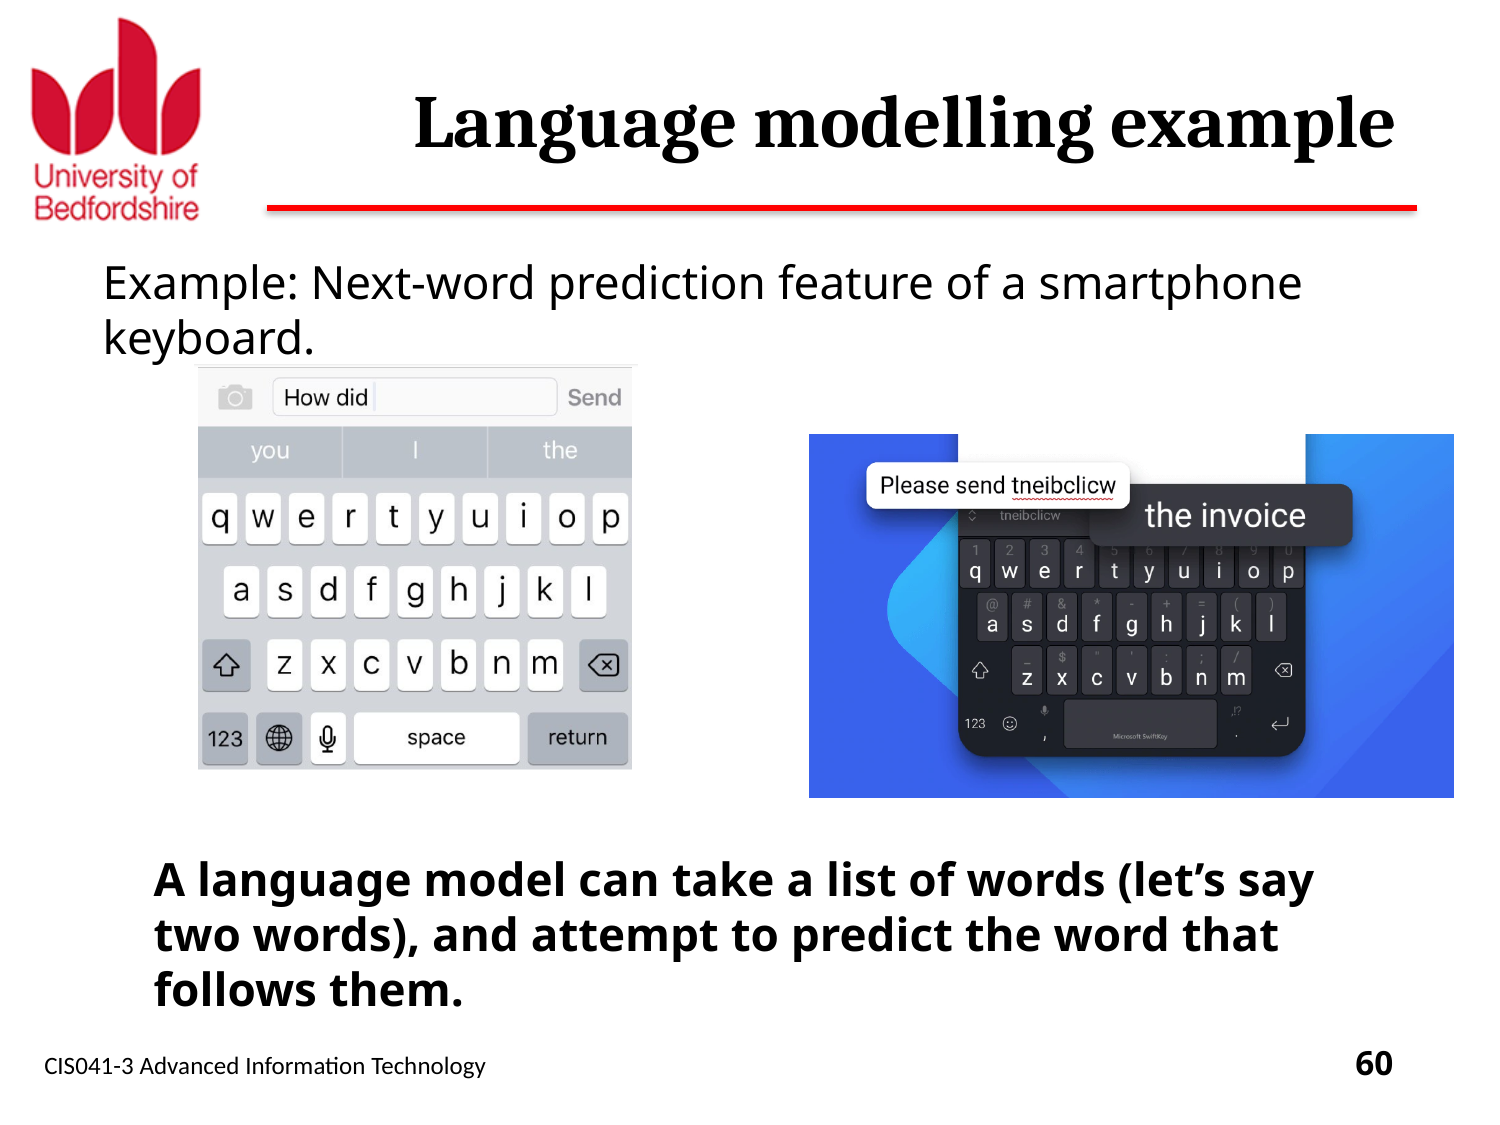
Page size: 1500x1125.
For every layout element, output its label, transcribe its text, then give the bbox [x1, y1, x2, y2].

footer CIS041-3 Advanced Information Technology [29, 1035, 514, 1095]
text_box Example: Next-word prediction feature of a smartphone keyboard. [87, 246, 1475, 371]
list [194, 364, 638, 772]
picture [0, 0, 237, 236]
text_box A language model can take a list of words (let’s say two words), and attempt to predict the word that follows them. [138, 843, 1424, 1024]
picture [808, 434, 1455, 798]
title Language modelling example [262, 61, 1413, 174]
